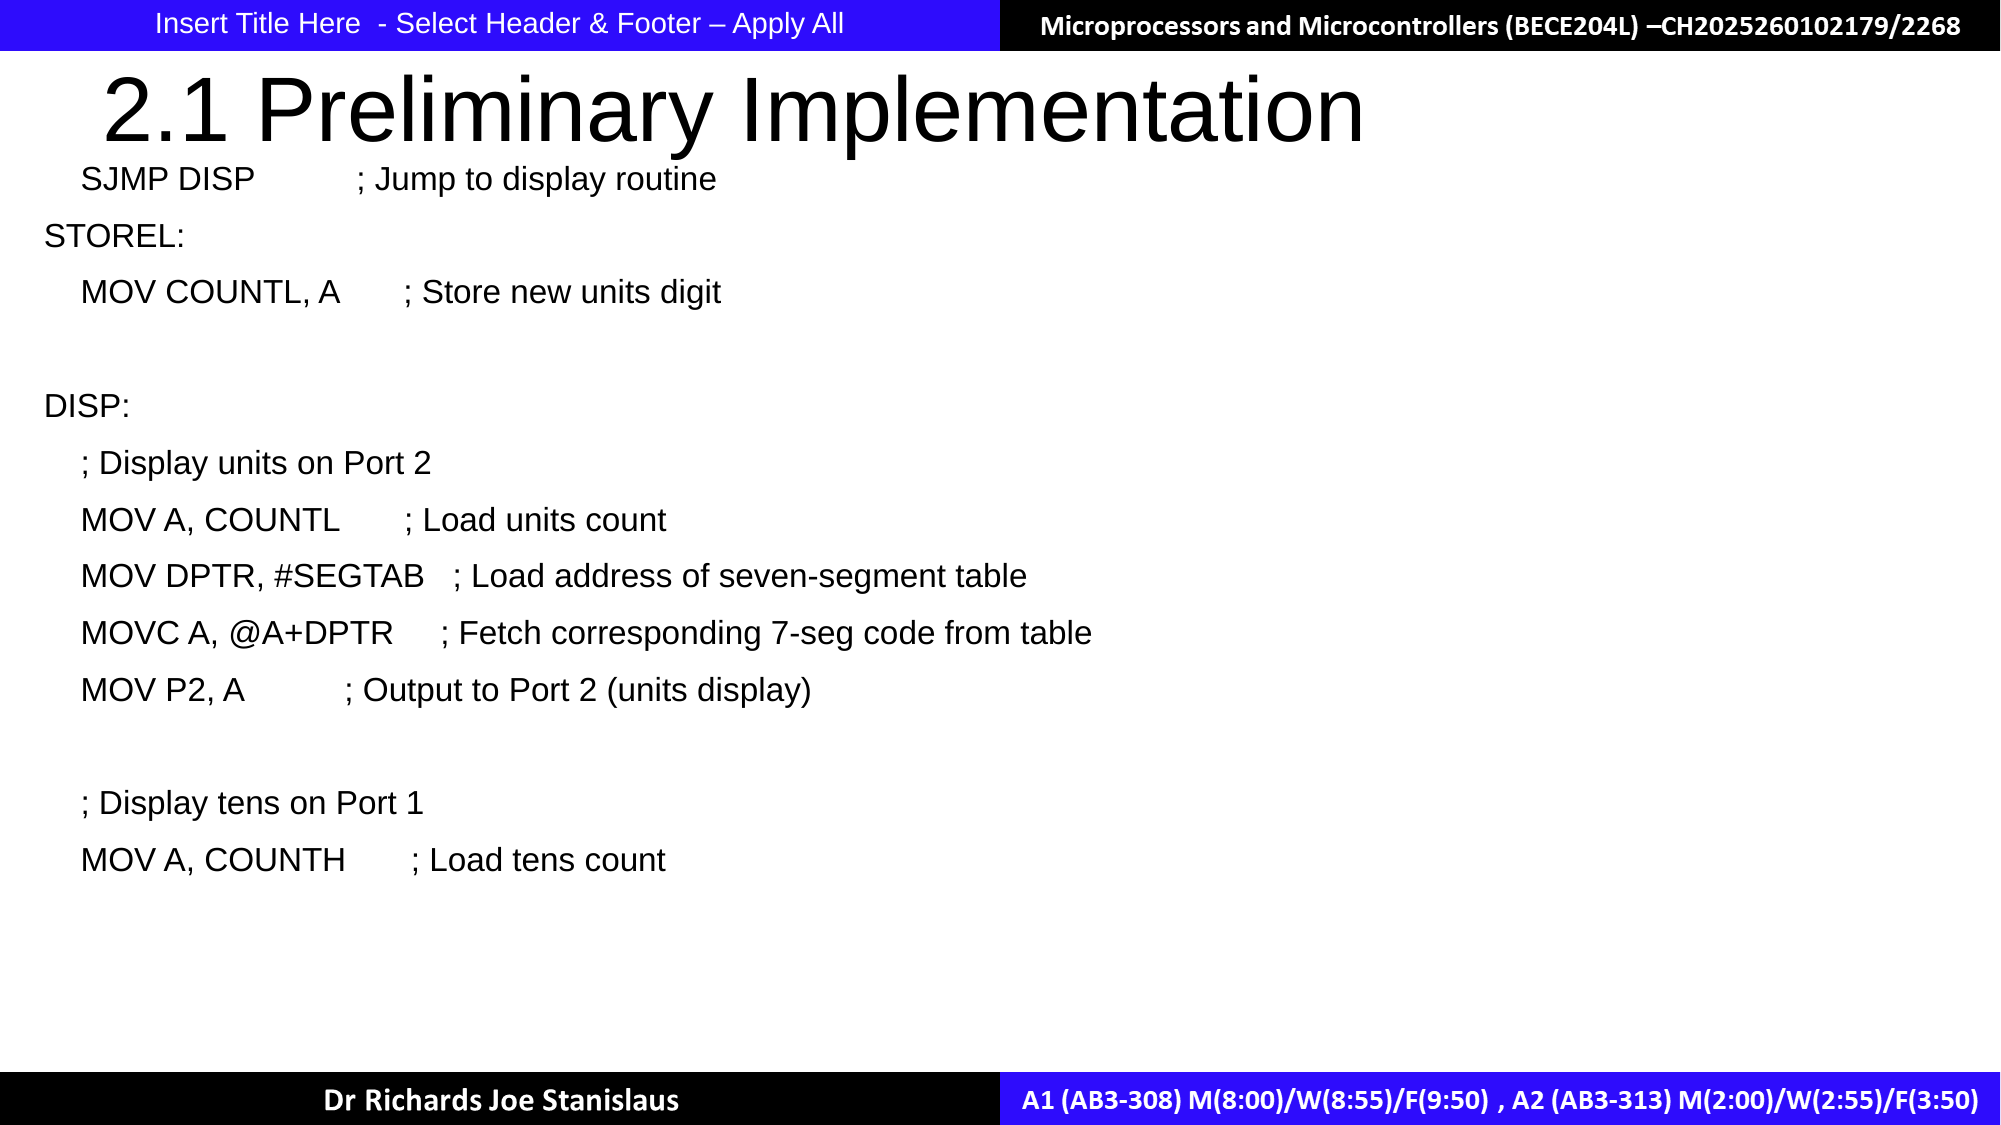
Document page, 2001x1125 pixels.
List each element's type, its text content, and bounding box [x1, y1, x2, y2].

list SJMP DISP ; Jump to display routine STOREL: MOV COUNTL, A ; Store new units digit DISP: ; Display units on Port 2 MOV A, COUNTL ; Load units count MOV DPTR, #SEGTAB ; Load address of seven-segment table MOVC A, @A+DPTR ; Fetch corresponding 7-seg code from table MOV P2, A ; Output to Port 2 (units display) ; Display tens on Port 1 MOV A, COUNTH ; Load tens count [28, 154, 1868, 1061]
picture [0, 0, 2001, 1125]
footer Insert Title Here - Select Header & Footer – Apply All [0, 0, 1000, 53]
title 2.1 Preliminary Implementation [87, 43, 1928, 180]
